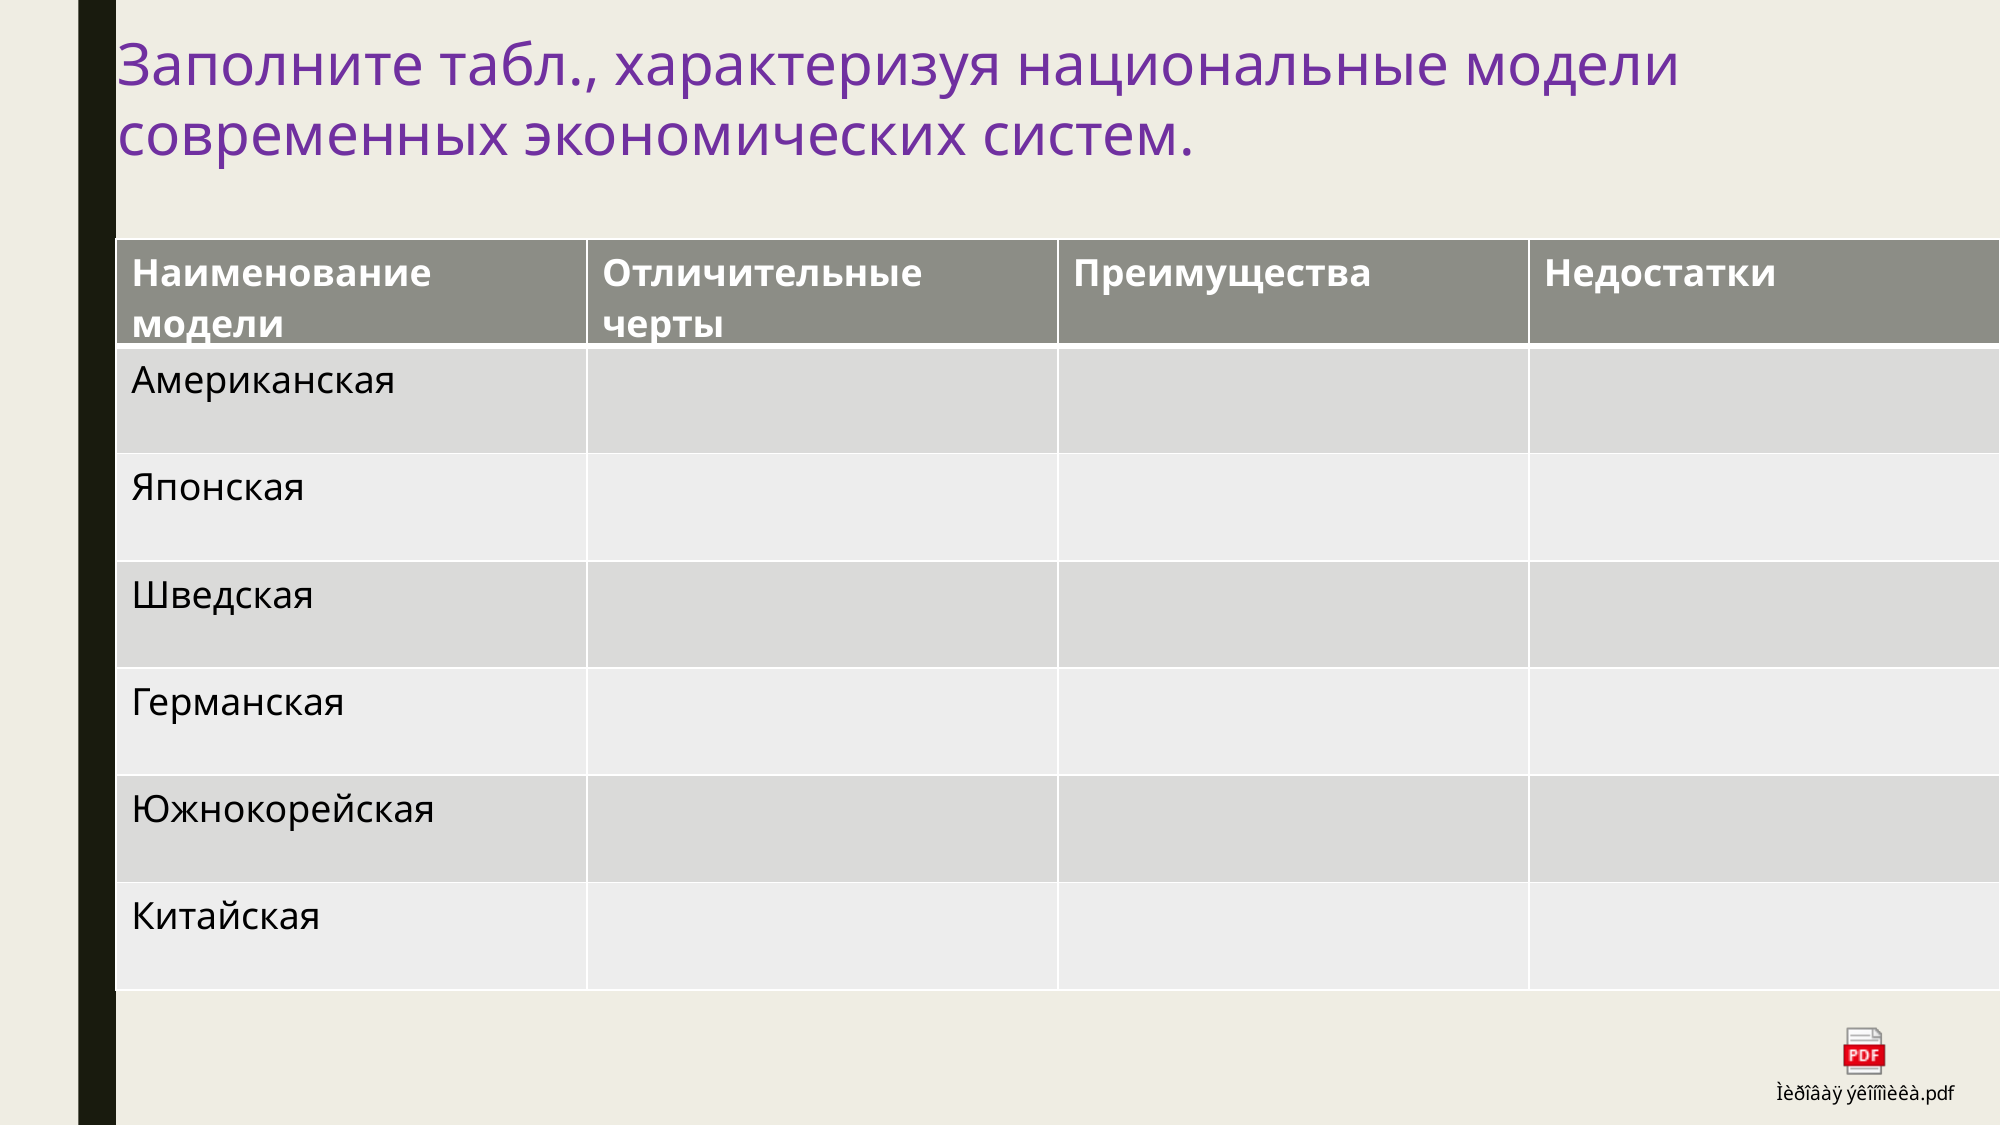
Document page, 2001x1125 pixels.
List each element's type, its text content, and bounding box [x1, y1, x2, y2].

table_cell [588, 349, 1057, 453]
table_cell [1059, 349, 1528, 453]
table_cell Шведская [117, 562, 586, 667]
table_cell Китайская [117, 883, 586, 989]
table_cell [1530, 883, 1999, 989]
table_cell [1059, 669, 1528, 774]
table_header Преимущества [1059, 240, 1528, 343]
table_cell [1059, 454, 1528, 560]
text_box Заполните табл., характеризуя национальные модели современных экономических систем. [102, 19, 1987, 175]
table_cell Японская [117, 454, 586, 560]
table_cell [588, 669, 1057, 774]
table_header Недостатки [1530, 240, 1999, 343]
table_cell [1530, 562, 1999, 667]
table_cell [1059, 562, 1528, 667]
table_cell Южнокорейская [117, 776, 586, 882]
table_cell Американская [117, 349, 586, 453]
table_cell [588, 562, 1057, 667]
table_cell [1530, 349, 1999, 453]
table_cell [588, 776, 1057, 882]
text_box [1729, 1025, 2000, 1112]
table_cell [1530, 669, 1999, 774]
table_cell [588, 454, 1057, 560]
table_cell [1059, 883, 1528, 989]
table_cell Германская [117, 669, 586, 774]
table_cell [1530, 454, 1999, 560]
table_header Наименование модели [117, 240, 586, 343]
table_cell [588, 883, 1057, 989]
table_cell [1059, 776, 1528, 882]
table_header Отличительные черты [588, 240, 1057, 343]
table_cell [1530, 776, 1999, 882]
